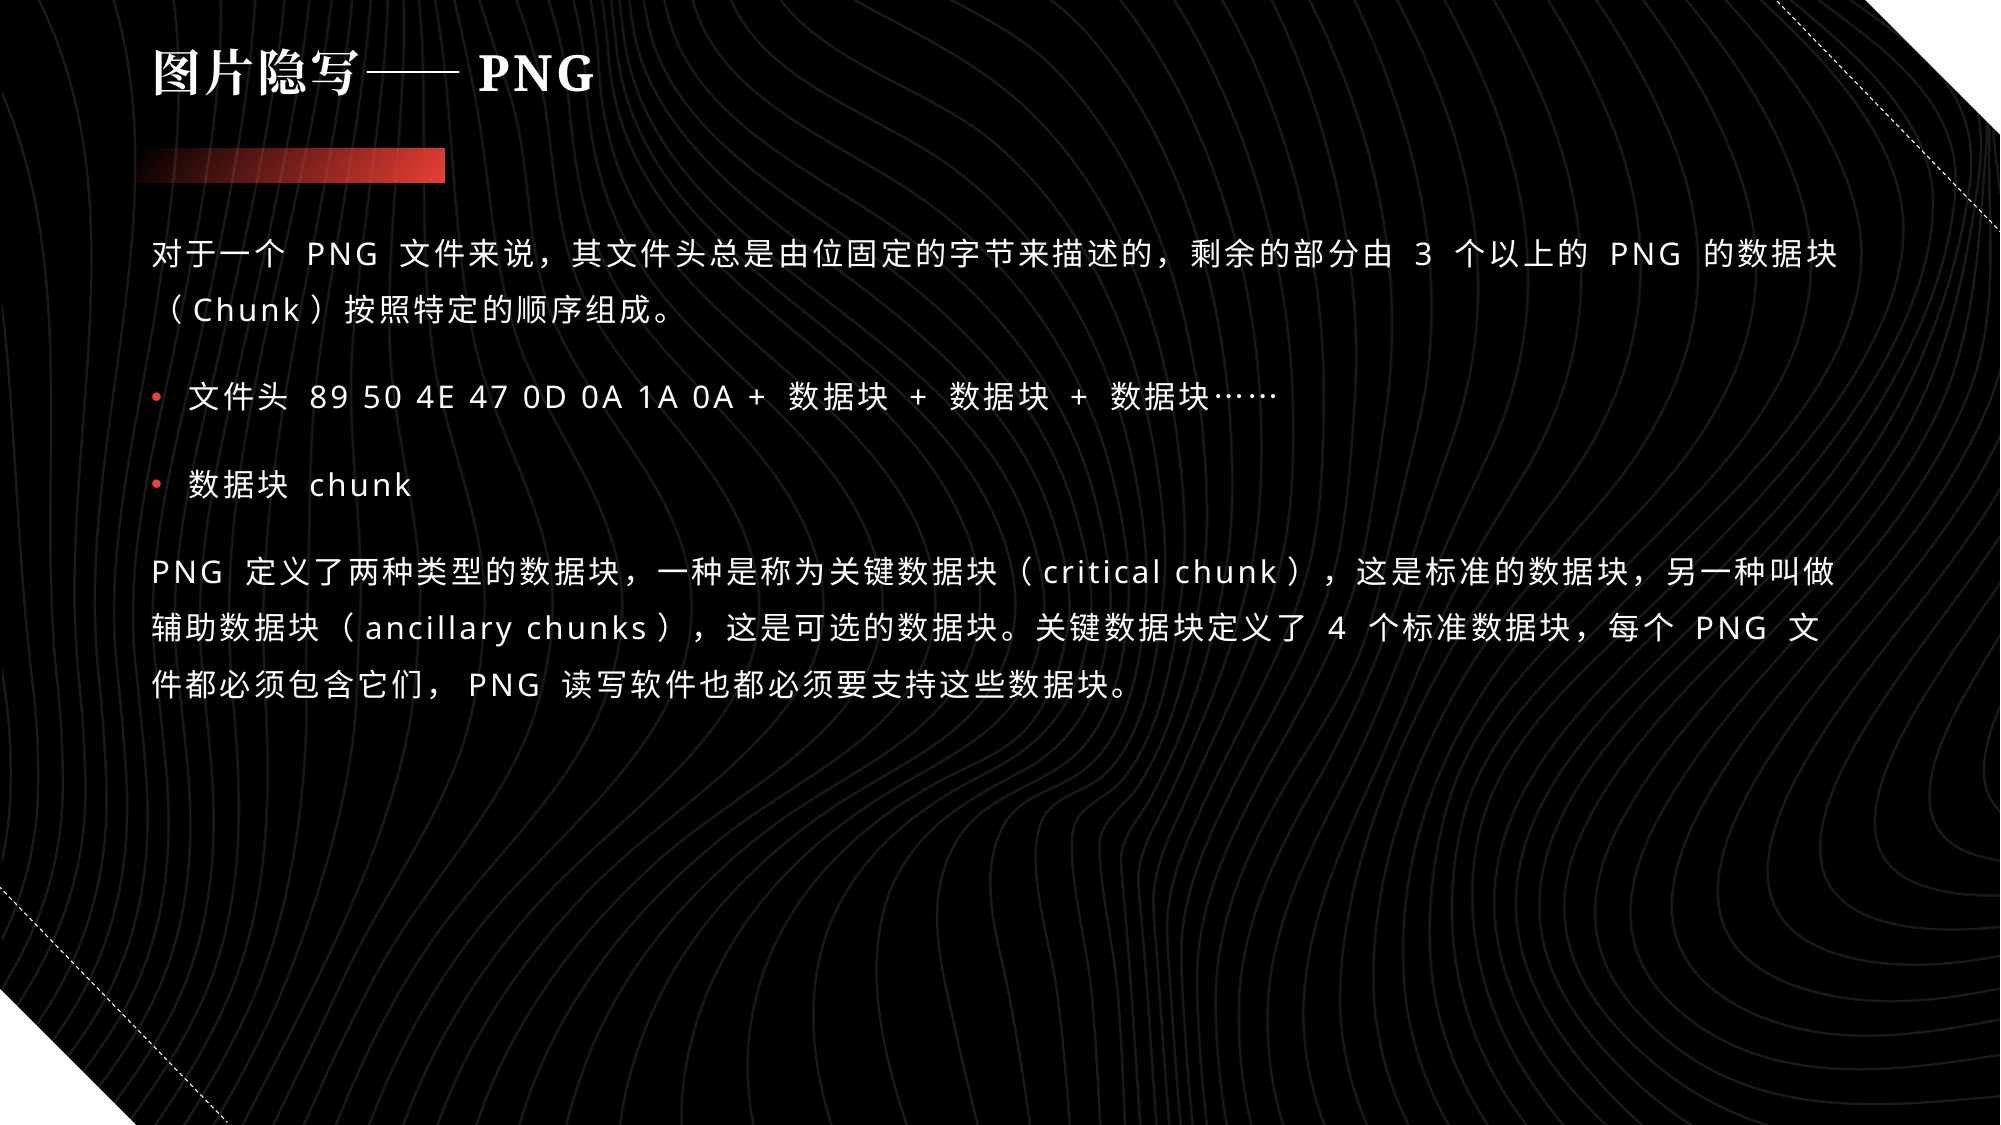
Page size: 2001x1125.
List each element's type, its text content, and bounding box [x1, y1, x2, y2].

title 图片隐写——PNG [136, 27, 1863, 124]
list 对于一个 PNG 文件来说，其文件头总是由位固定的字节来描述的，剩余的部分由 3 个以上的 PNG 的数据块（Chunk）按照特定的顺序组成。 文件头 89 50 4E 47 0D 0A 1A 0A + 数据块 + 数据块 + 数据块…… 数据块 chunk PNG 定义了两种类型的数据块，一种是称为关键数据块（critical chunk），这是标准的数据块，另一种叫做辅助数据块（ancillary chunks），这是可选的数据块。关键数据块定义了 4 个标准数据块，每个 PNG 文件都必须包含它们，PNG 读写软件也都必须要支持这些数据块。 [136, 207, 1864, 1017]
